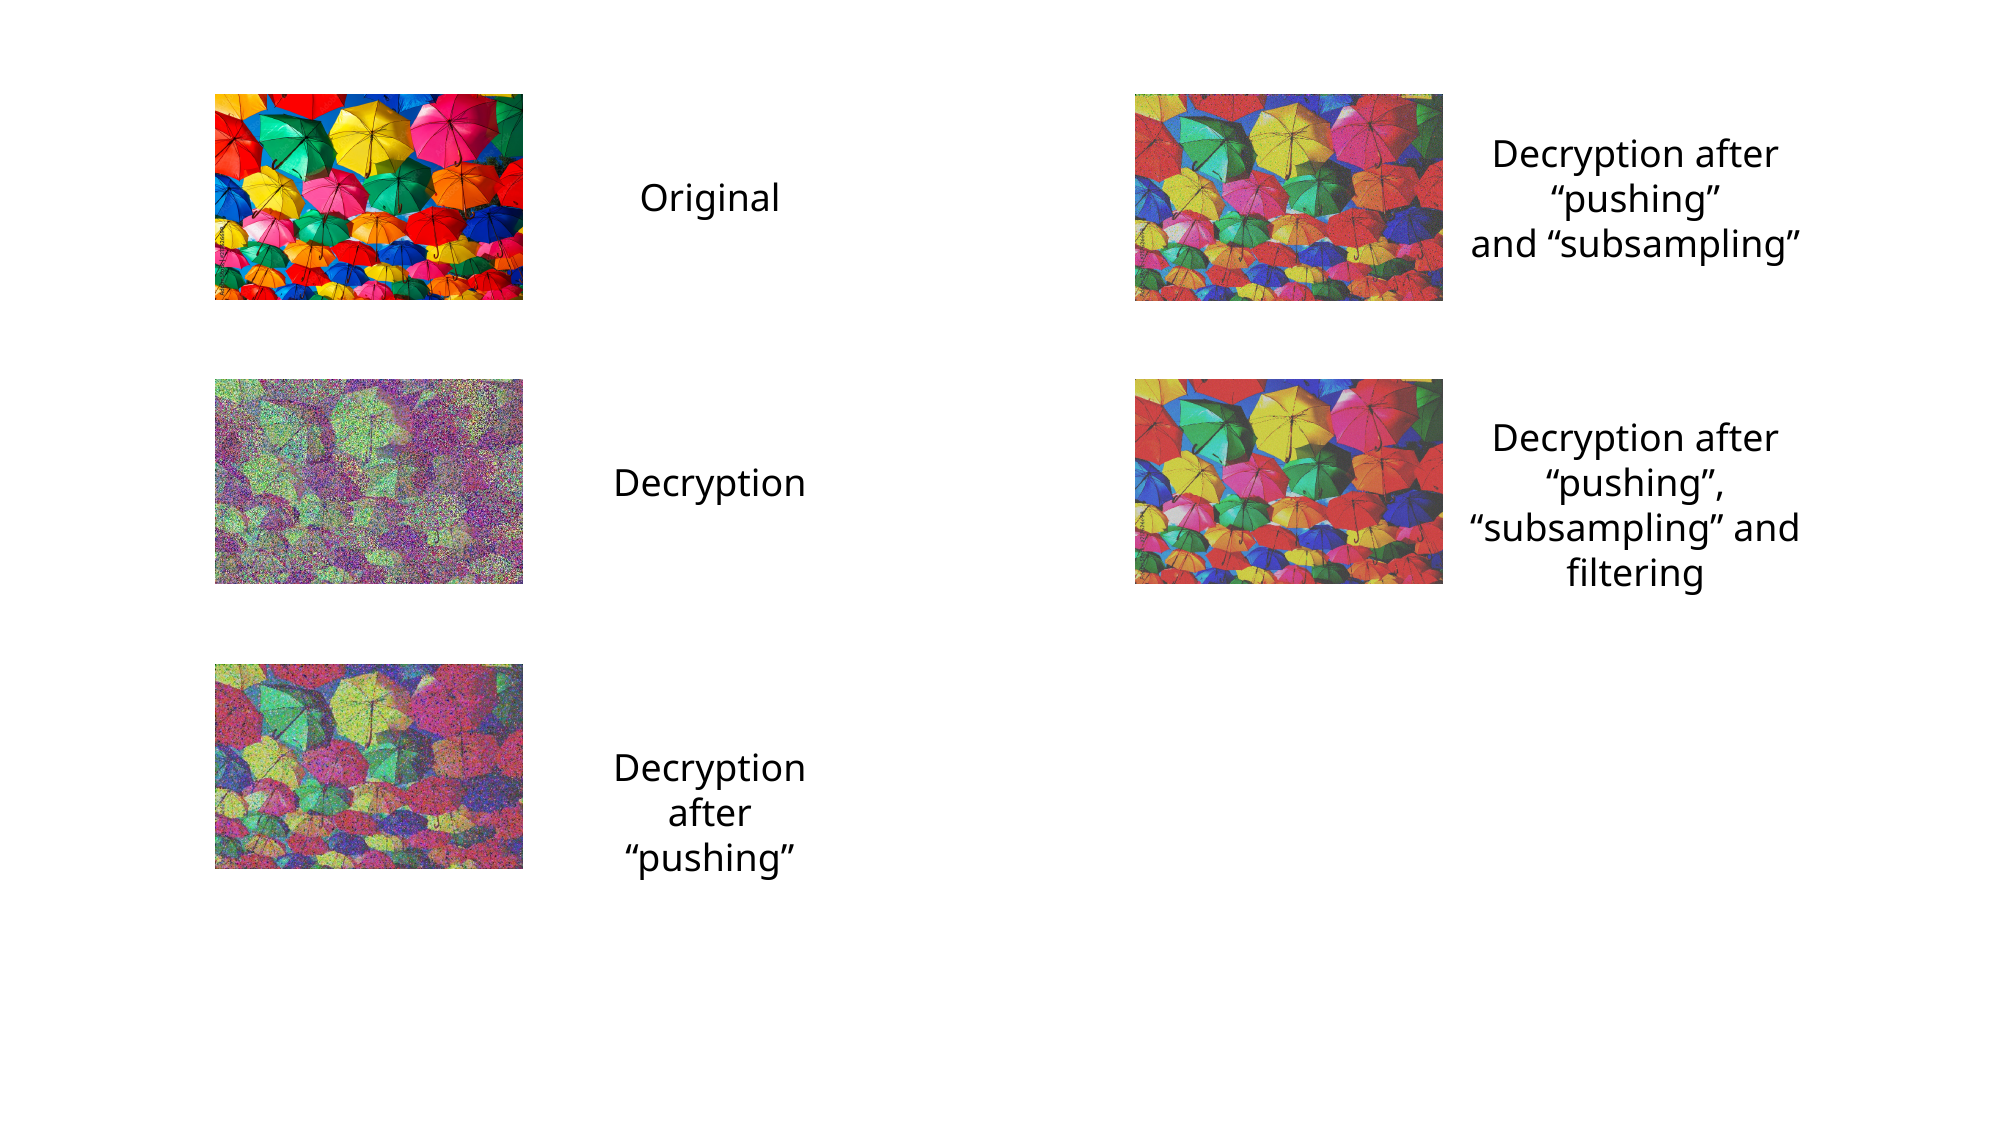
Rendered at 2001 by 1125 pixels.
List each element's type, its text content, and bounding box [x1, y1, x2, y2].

text_box Decryption after “pushing” [569, 736, 851, 886]
picture [1135, 378, 1444, 585]
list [214, 94, 523, 300]
picture [1135, 94, 1444, 302]
picture [214, 663, 523, 870]
text_box Decryption after “pushing” and “subsampling” [1444, 122, 1829, 273]
text_box Decryption [569, 451, 851, 512]
picture [214, 378, 523, 585]
text_box Decryption after “pushing”, “subsampling” and filtering [1442, 406, 1829, 601]
text_box Original [569, 166, 851, 227]
